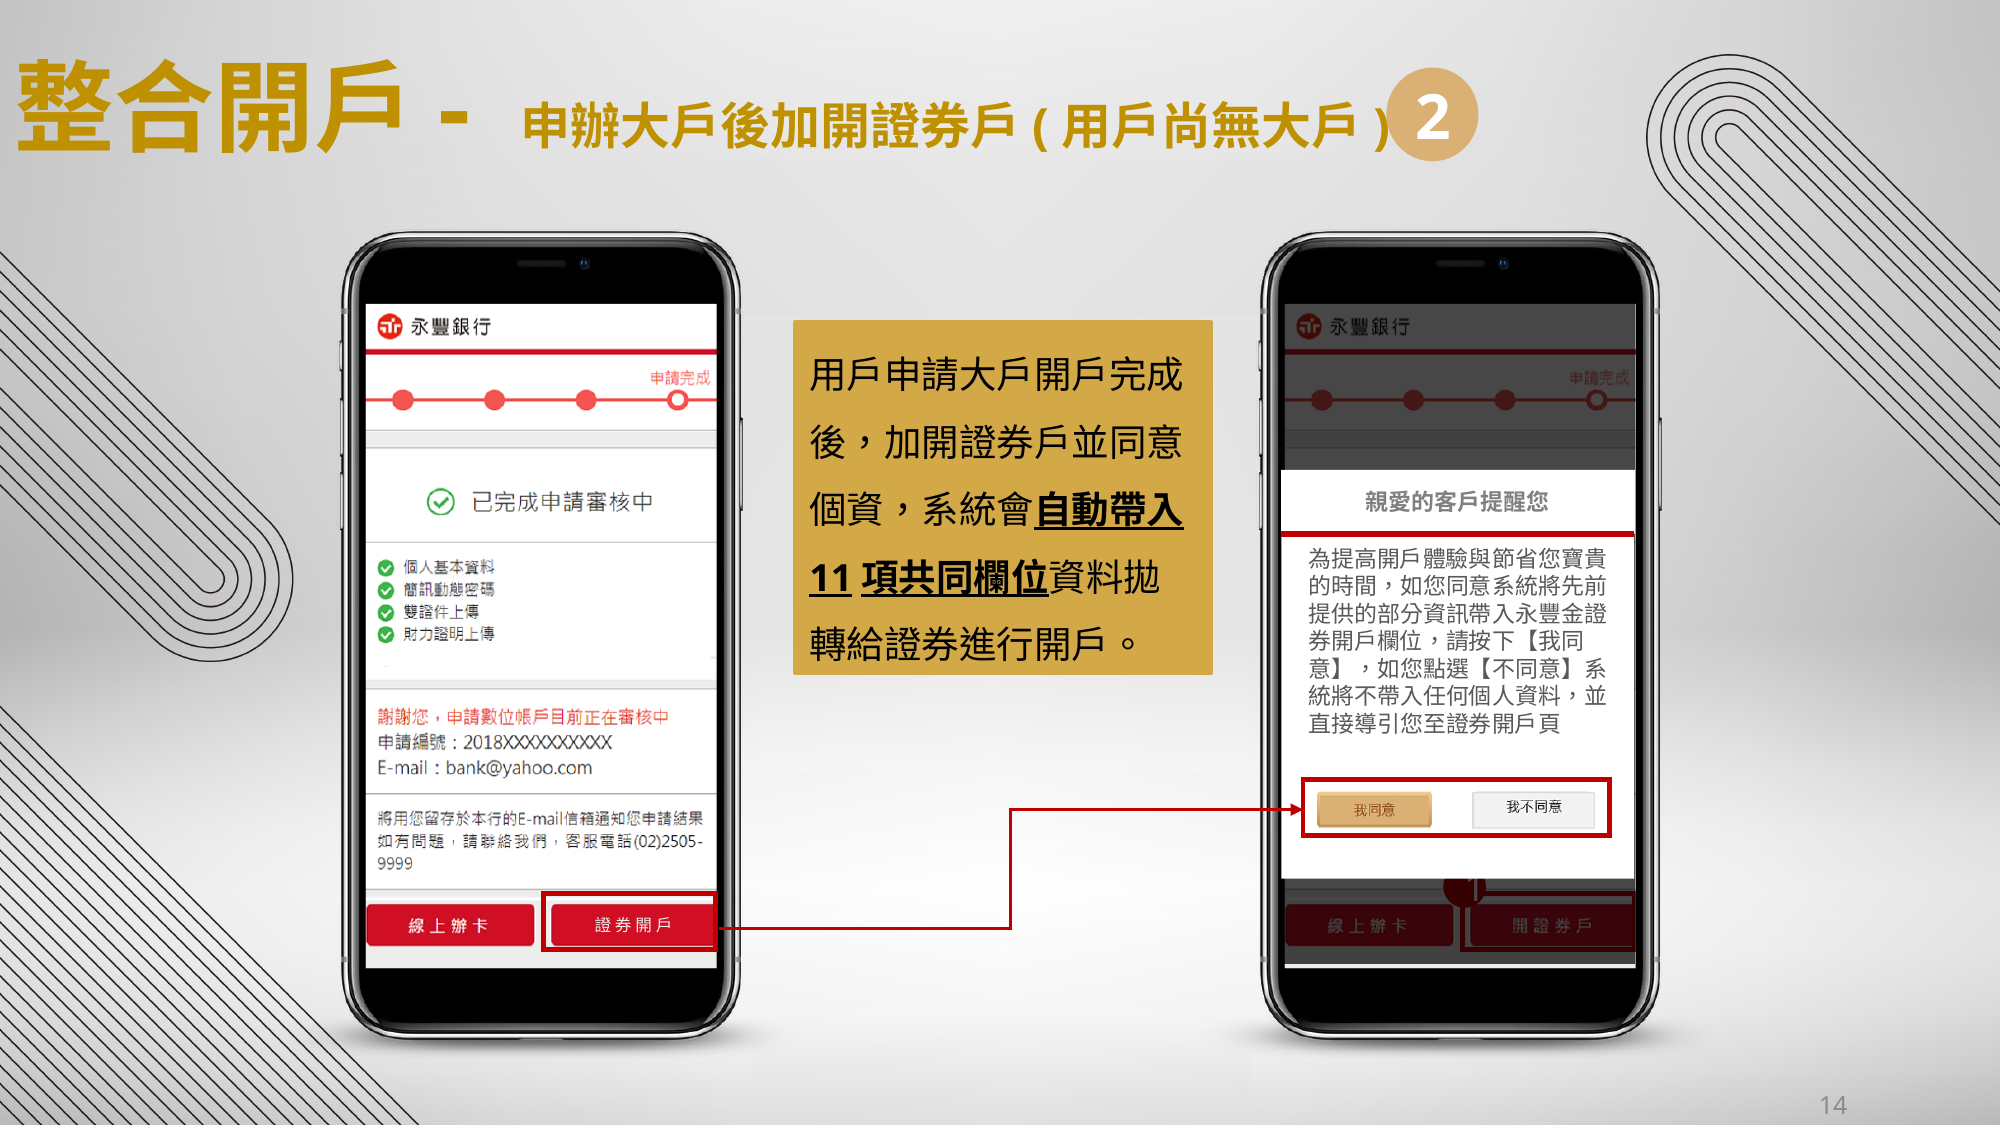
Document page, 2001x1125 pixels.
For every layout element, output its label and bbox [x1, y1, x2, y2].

text_box [718, 809, 1304, 929]
picture [0, 0, 2000, 1125]
